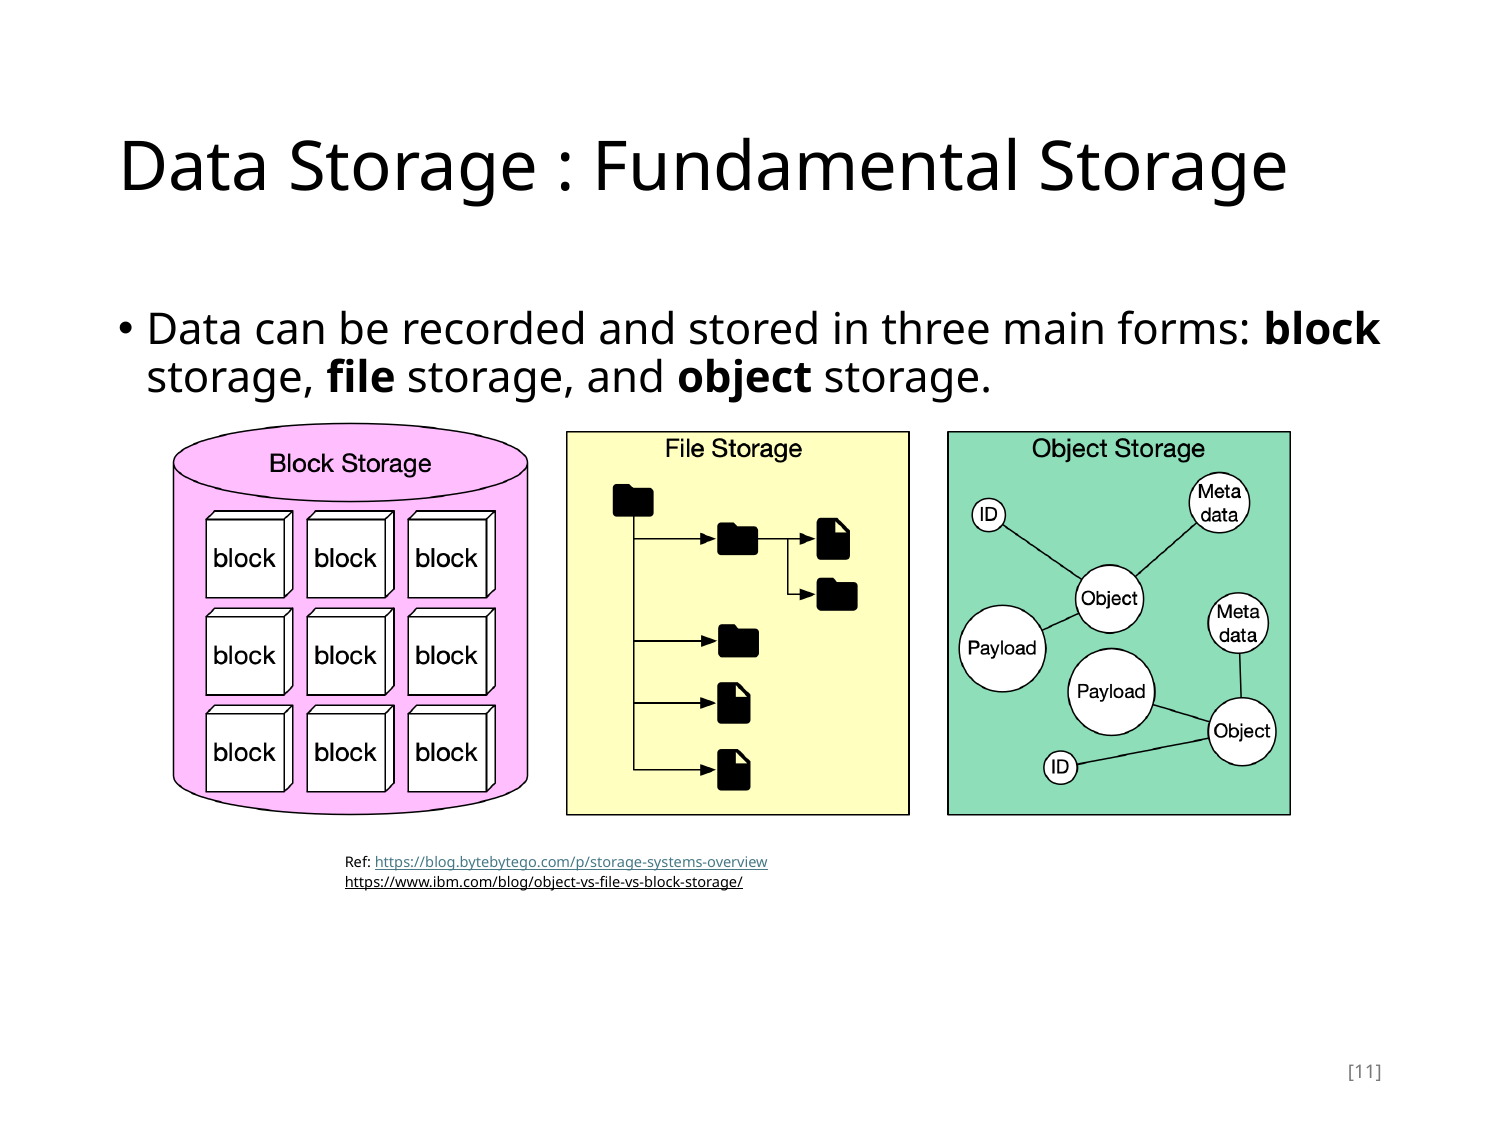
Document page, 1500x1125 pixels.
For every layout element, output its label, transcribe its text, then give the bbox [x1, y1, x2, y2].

picture [155, 404, 1308, 832]
text_box Ref: https://blog.bytebytego.com/p/storage-systems-overview https://www.ibm.com/blog/object-vs-file-vs-block-storage/ [329, 845, 847, 900]
list Data can be recorded and stored in three main forms: block storage, file storage, and object storage. [103, 299, 1397, 1014]
title Data Storage : Fundamental Storage [103, 59, 1397, 278]
slide_number [11] [1059, 1042, 1397, 1103]
